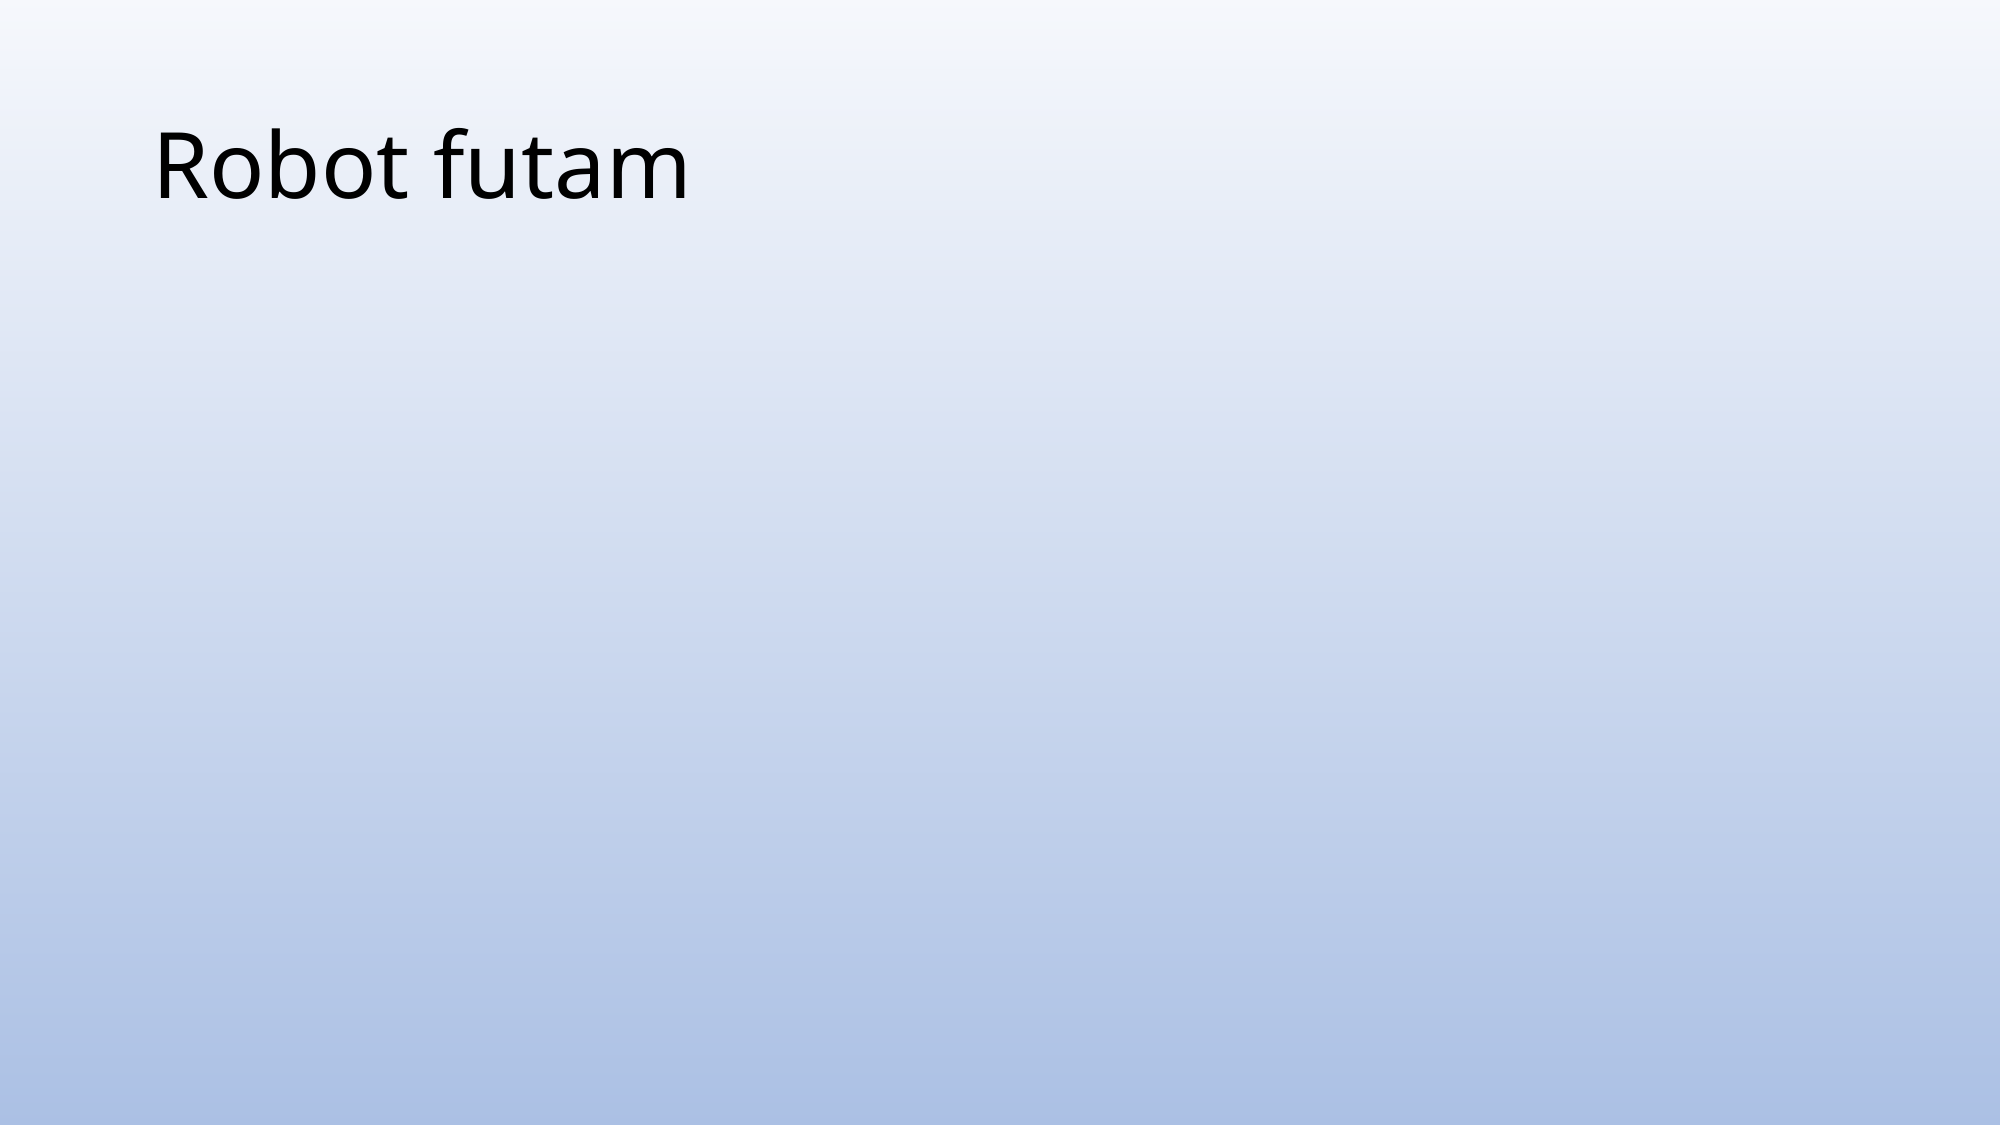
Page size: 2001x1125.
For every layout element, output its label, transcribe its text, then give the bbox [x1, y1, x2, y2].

title Robot futam [137, 59, 1863, 278]
